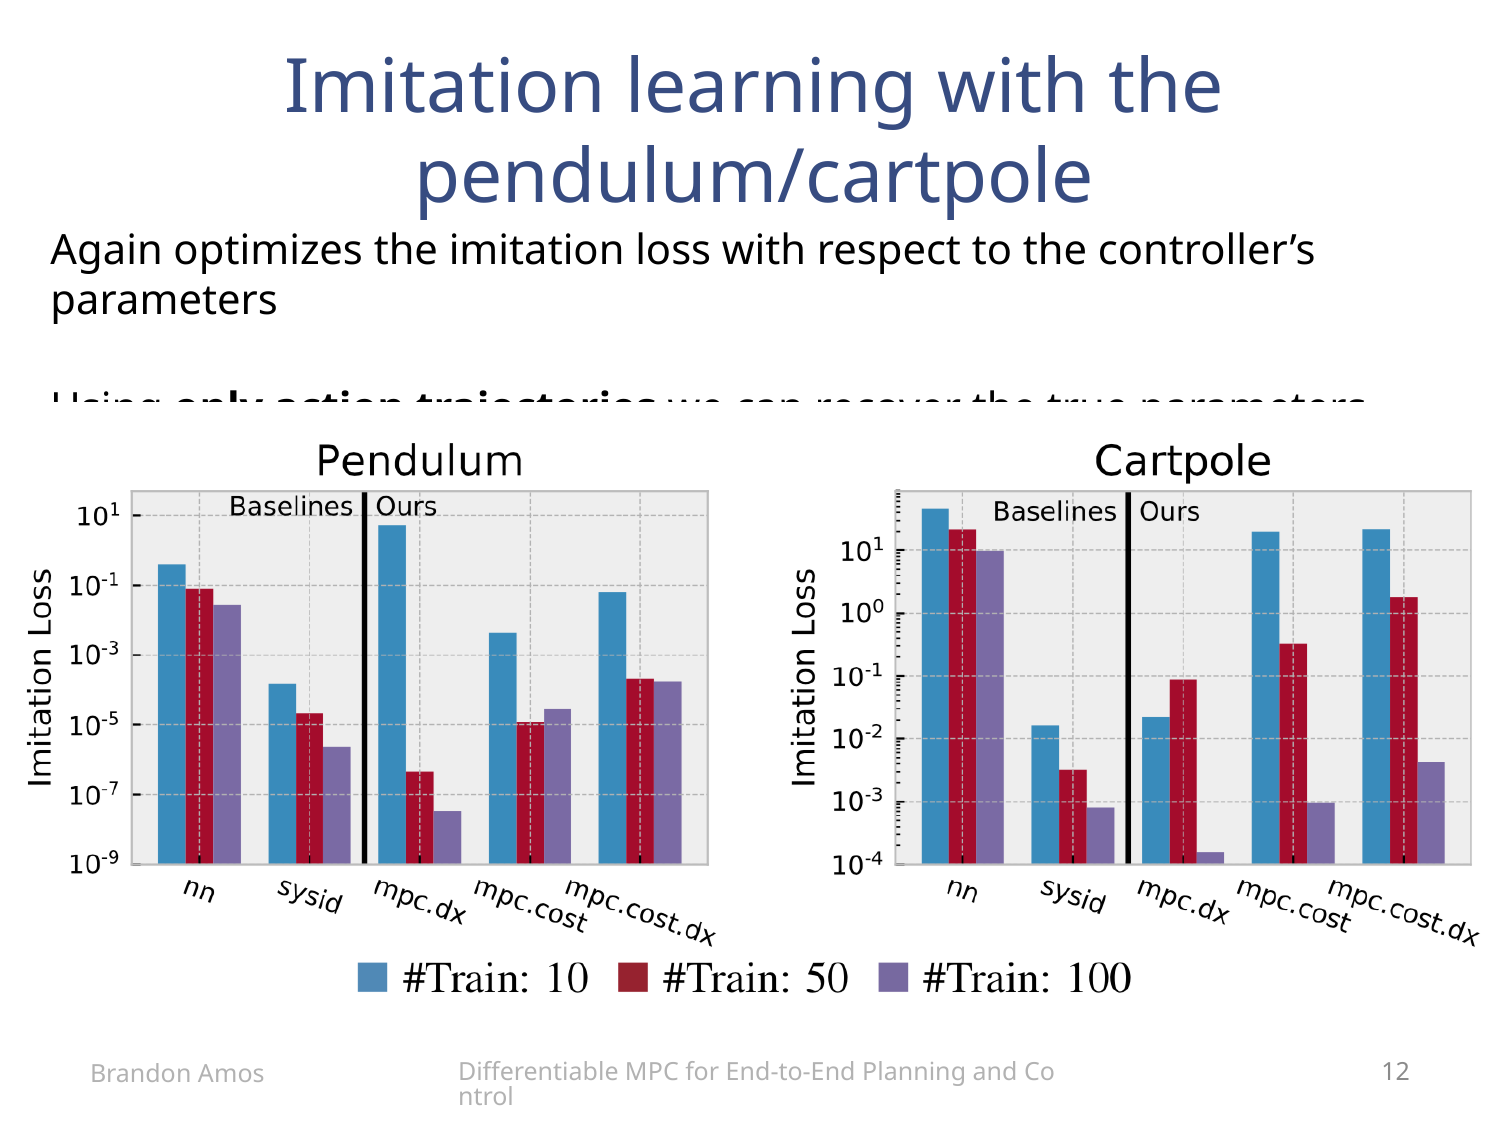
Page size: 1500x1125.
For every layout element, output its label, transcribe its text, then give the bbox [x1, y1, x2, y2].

slide_number 12 [1074, 1042, 1425, 1103]
footer Differentiable MPC for End-to-End Planning and Control [443, 1042, 1074, 1103]
list Again optimizes the imitation loss with respect to the controller’s parameters Using only action trajectories we can recover the true parameters [35, 215, 1474, 400]
title Imitation learning with the pendulum/cartpole [35, 33, 1474, 215]
slide_number Brandon Amos [75, 1042, 425, 1103]
picture [8, 402, 1500, 1016]
